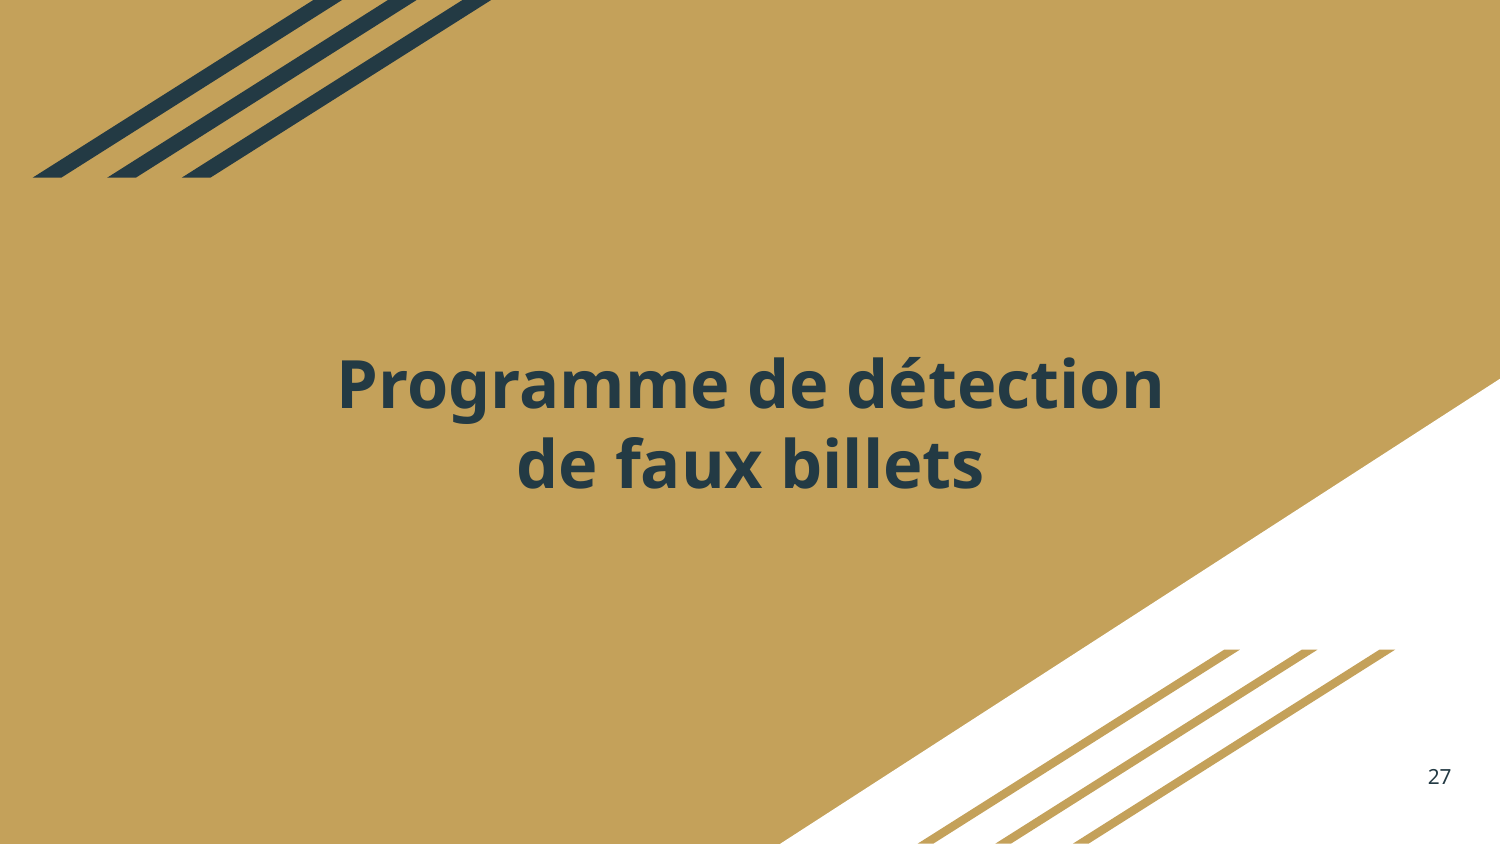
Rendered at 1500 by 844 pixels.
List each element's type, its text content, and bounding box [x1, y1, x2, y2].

title Programme de détection de faux billets [309, 286, 1192, 557]
slide_number ‹#› [1376, 745, 1467, 810]
